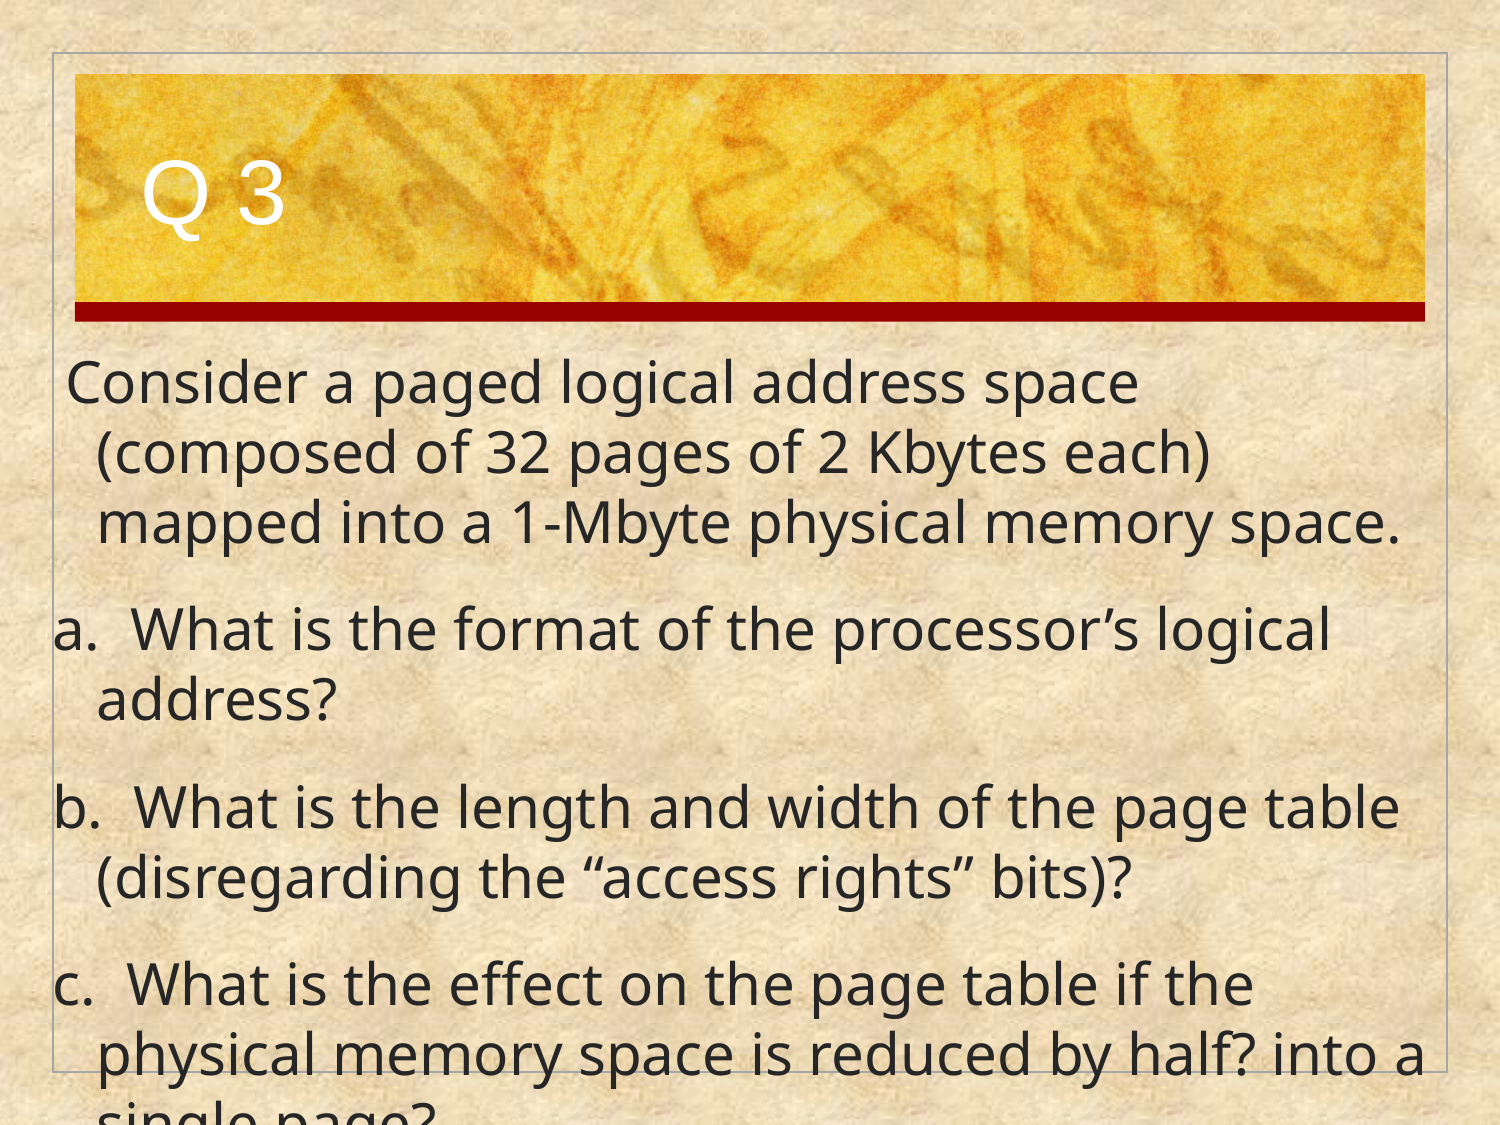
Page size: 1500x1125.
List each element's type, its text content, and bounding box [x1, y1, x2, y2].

text_box Q 3 [125, 124, 329, 251]
picture [0, 0, 1500, 1125]
text_box Consider a paged logical address space (composed of 32 pages of 2 Kbytes each) mapped into a 1-Mbyte physical memory space. a. What is the format of the processor’s logical address? b. What is the length and width of the page table (disregarding the “access rights” bits)? c. What is the effect on the page table if the physical memory space is reduced by half? into a single page? [37, 337, 1450, 875]
